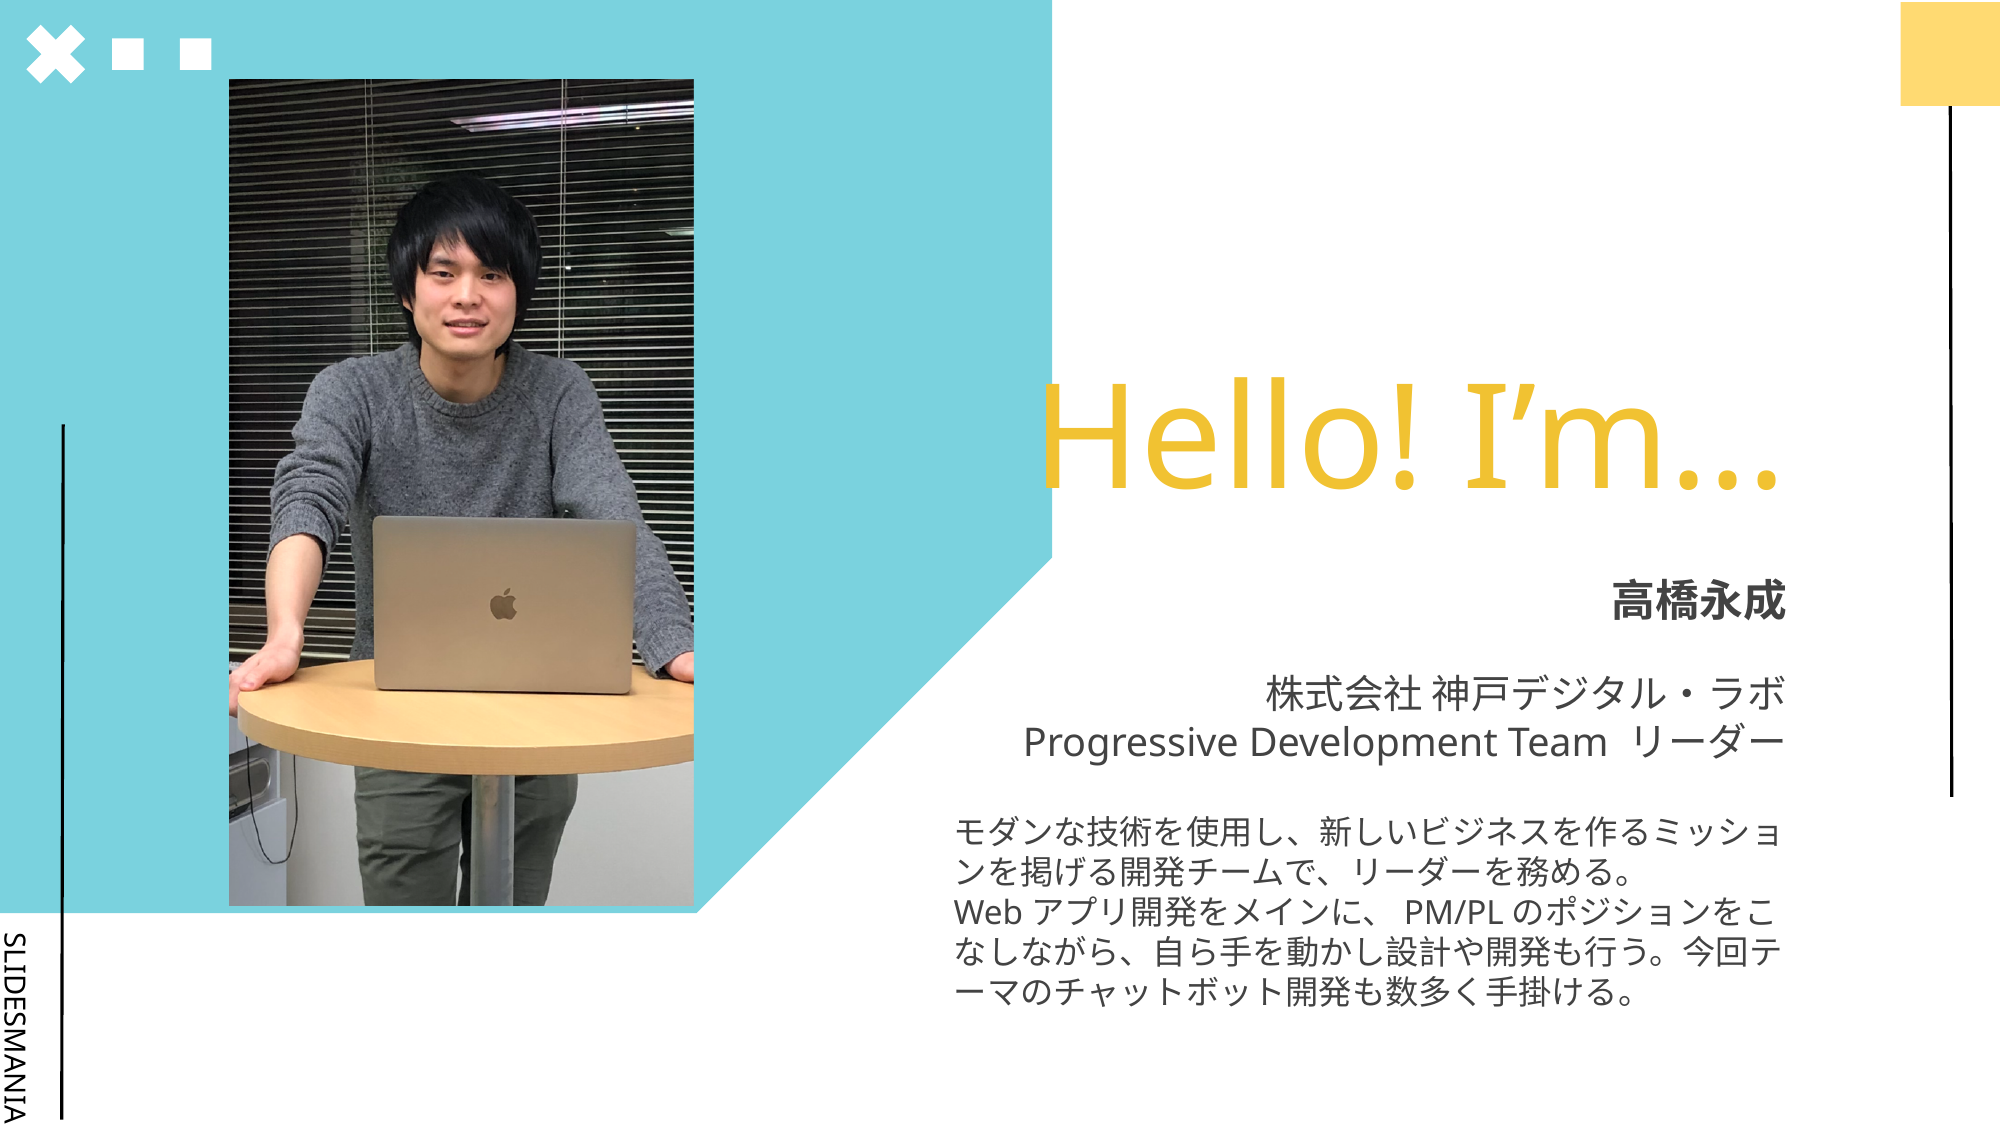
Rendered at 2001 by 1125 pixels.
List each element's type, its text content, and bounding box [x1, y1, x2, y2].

list 高橋永成 株式会社 神戸デジタル・ラボ Progressive Development Team リーダー モダンな技術を使用し、新しいビジネスを作るミッションを掲げる開発チームで、リーダーを務める。 Webアプリ開発をメインに、PM/PLのポジションをこなしながら、自ら手を動かし設計や開発も行う。今回テーマのチャットボット開発も数多く手掛ける。 [933, 552, 1807, 920]
picture [229, 79, 695, 906]
title Hello! I’m... [933, 322, 1807, 540]
